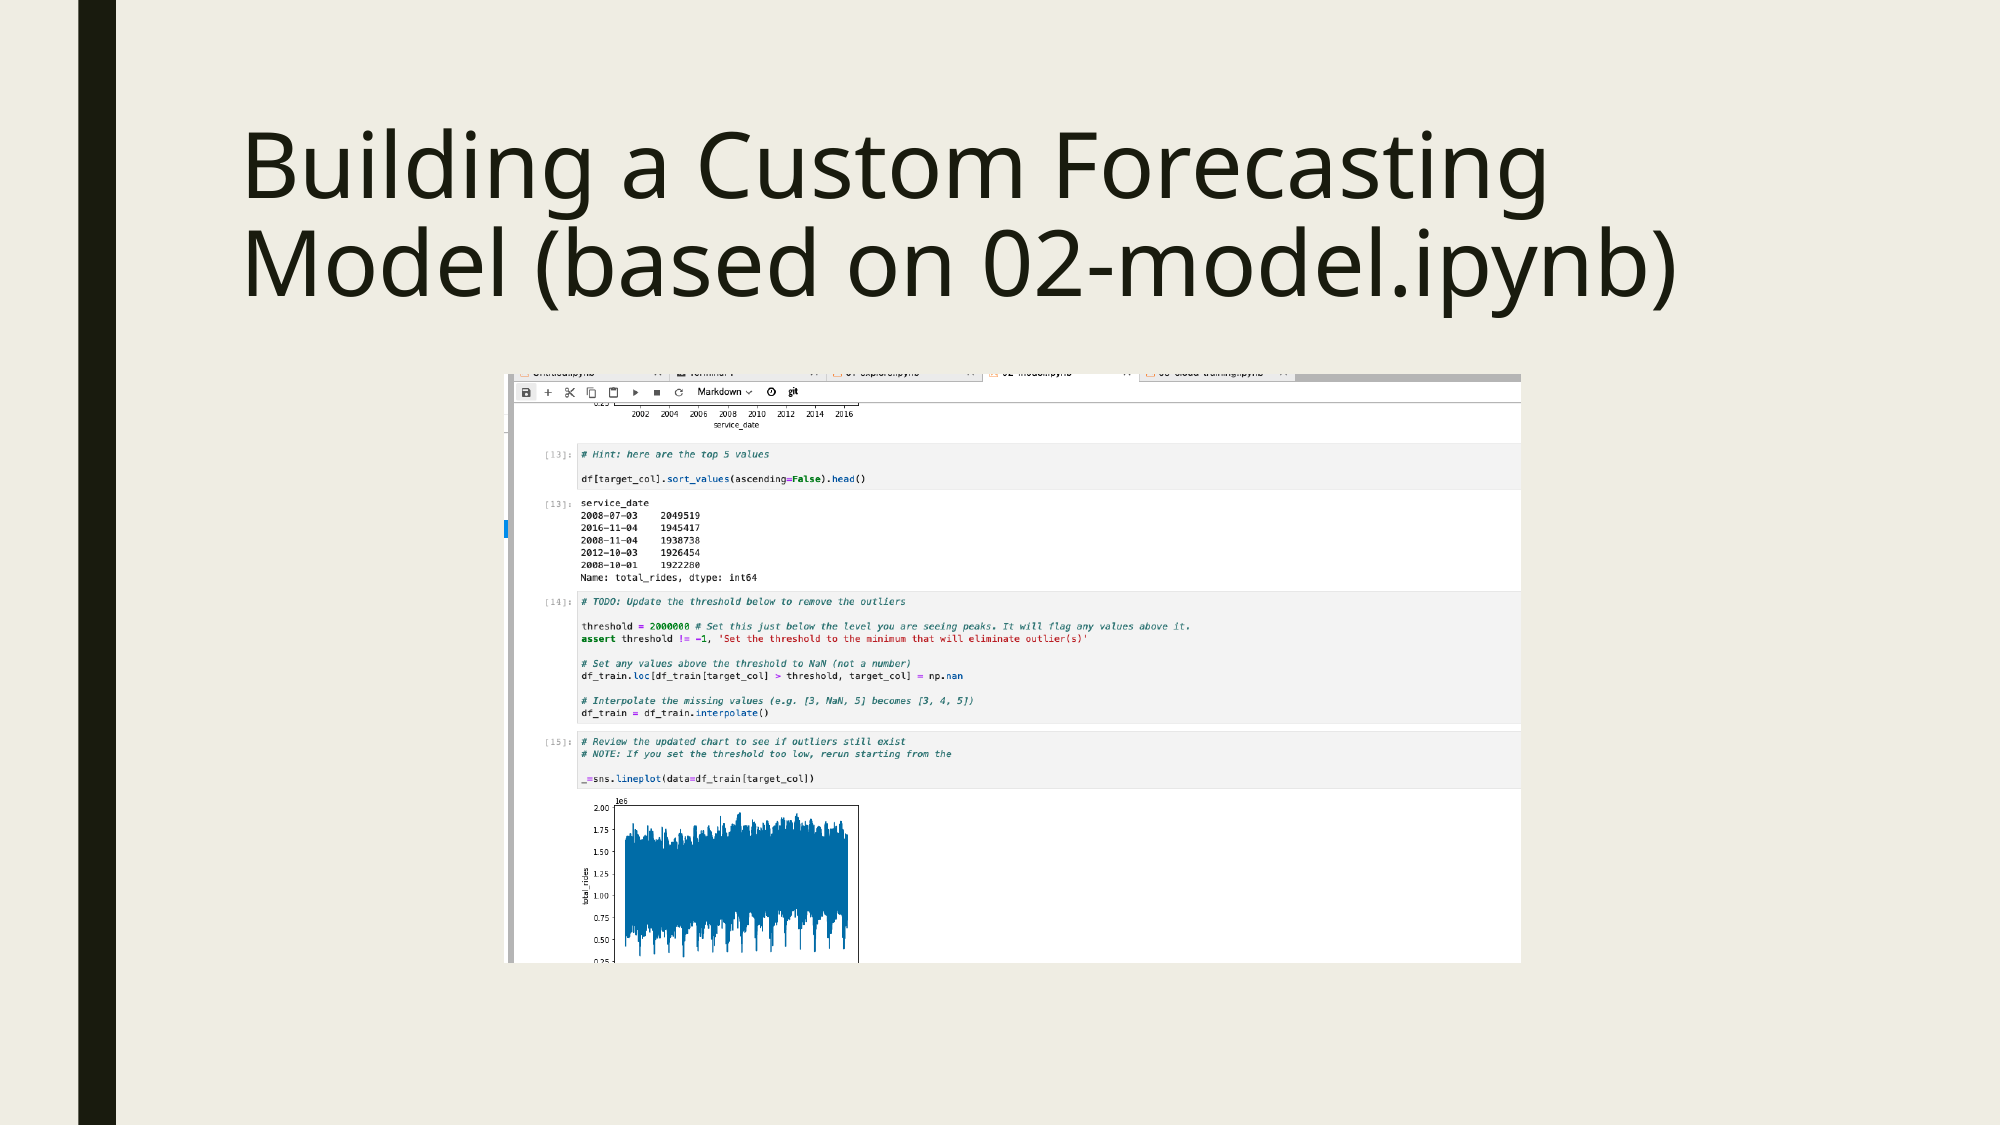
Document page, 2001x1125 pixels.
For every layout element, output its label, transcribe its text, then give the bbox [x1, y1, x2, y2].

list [504, 374, 1521, 963]
title Building a Custom Forecasting Model (based on 02-model.ipynb) [225, 112, 1800, 357]
